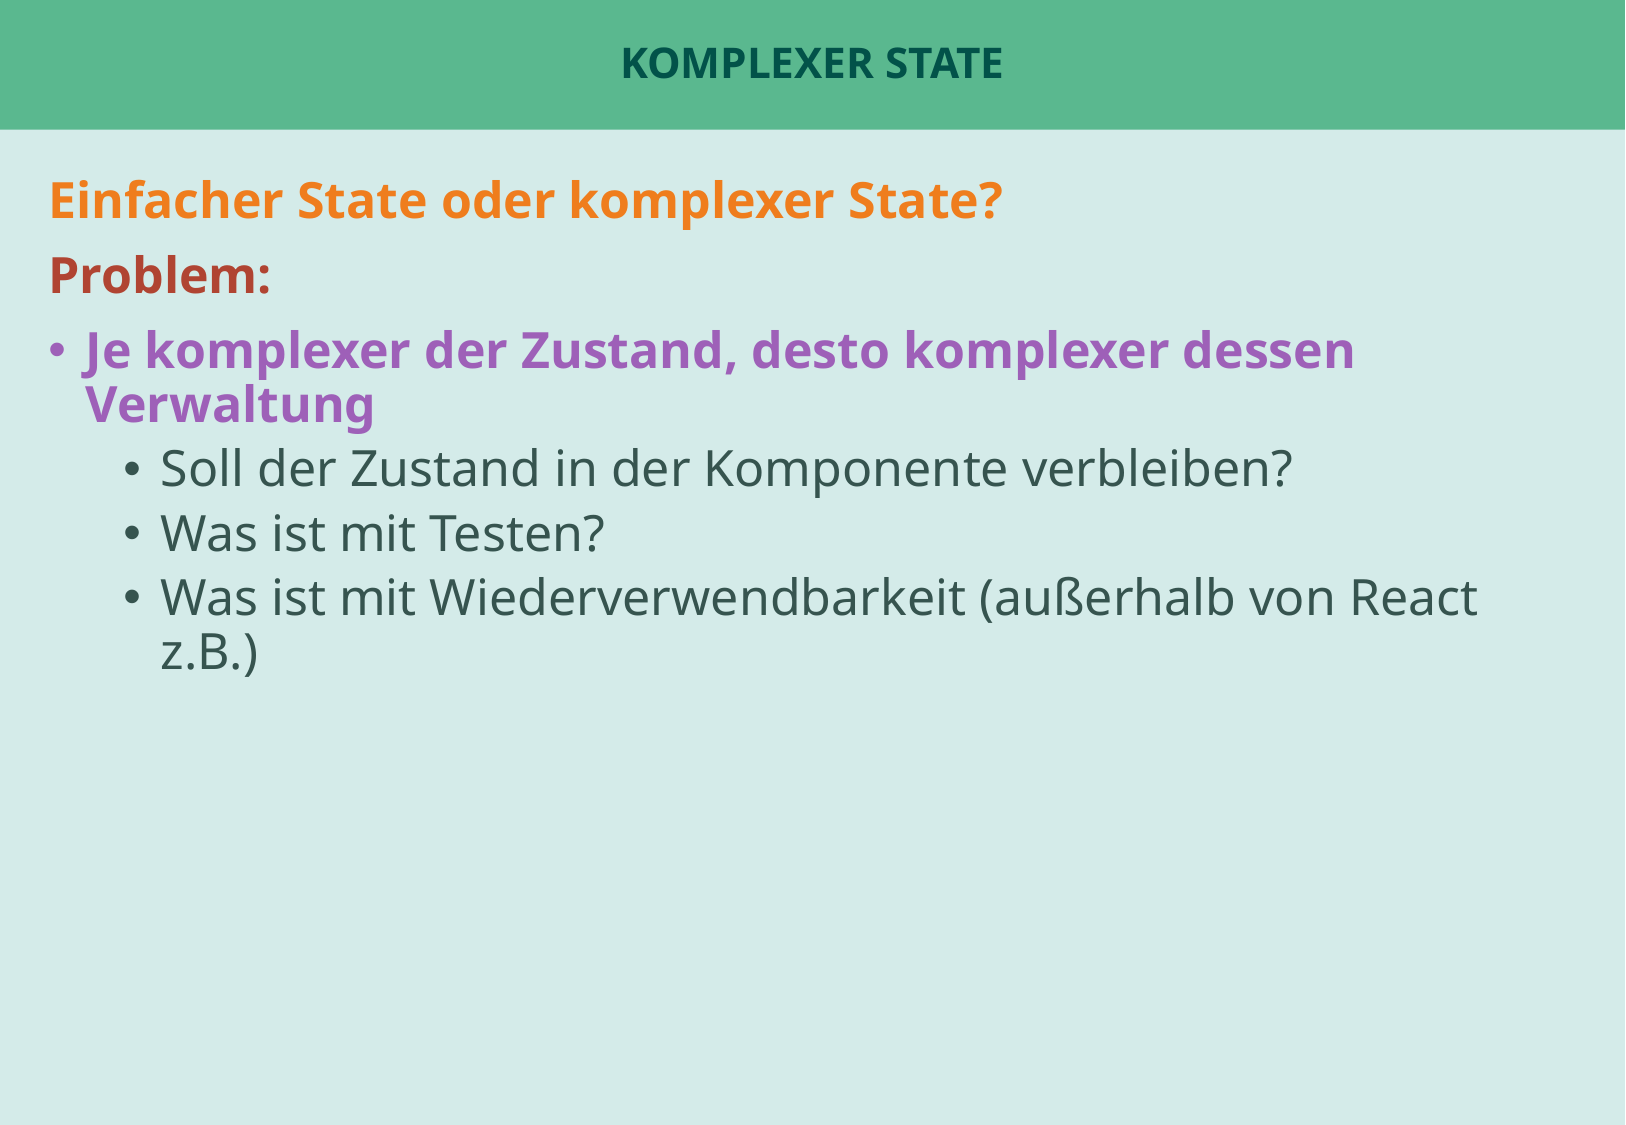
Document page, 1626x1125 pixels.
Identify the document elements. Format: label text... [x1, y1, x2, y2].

title Komplexer State [0, 0, 1625, 130]
list Einfacher State oder komplexer State? Problem: Je komplexer der Zustand, desto komplexer dessen Verwaltung Soll der Zustand in der Komponente verbleiben? Was ist mit Testen? Was ist mit Wiederverwendbarkeit (außerhalb von React z.B.) [33, 168, 1592, 1043]
